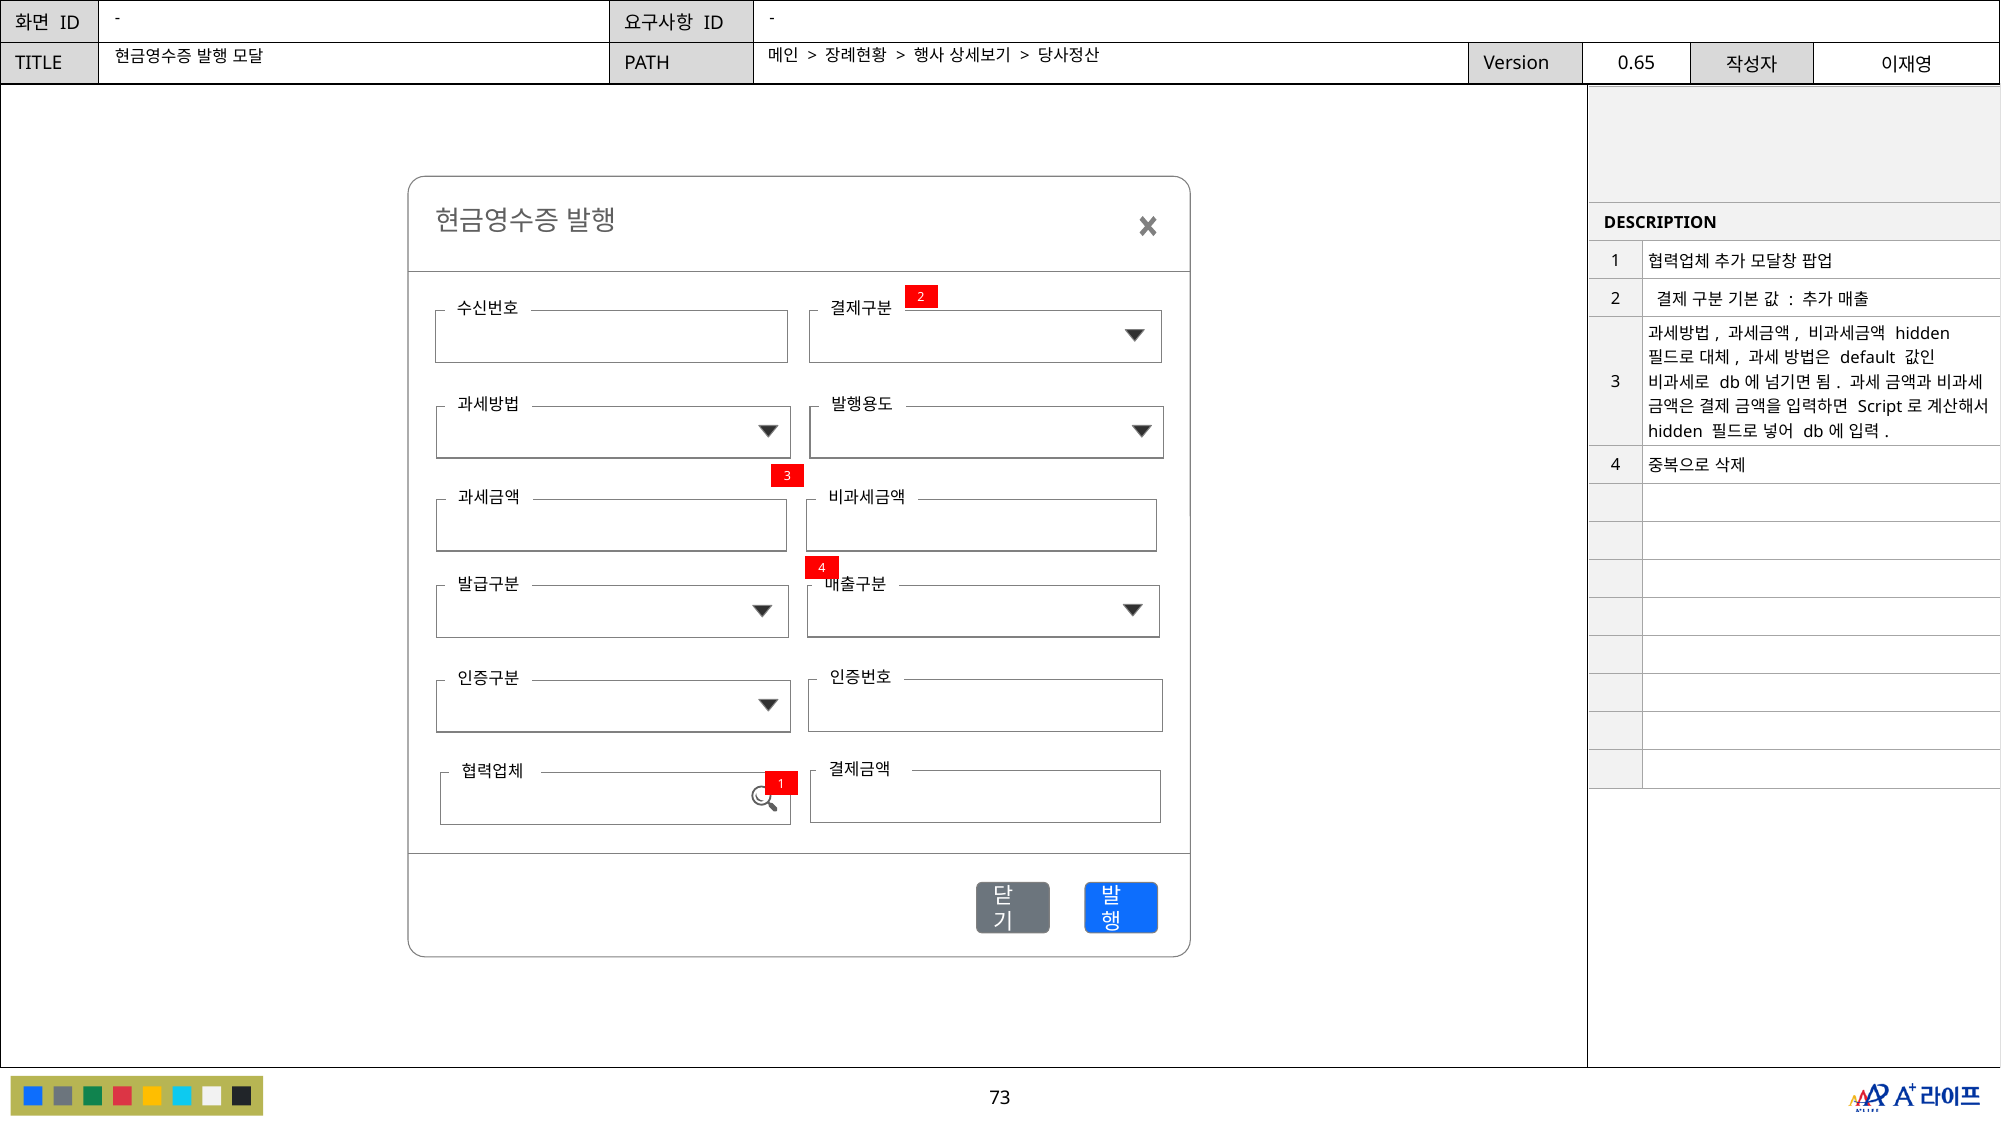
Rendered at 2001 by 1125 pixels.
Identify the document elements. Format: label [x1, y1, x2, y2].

table_cell [1589, 317, 1642, 445]
table_cell [1643, 446, 2000, 483]
table_header [1589, 87, 2000, 202]
text_box [406, 175, 1192, 958]
table_cell [1589, 750, 1642, 788]
table_cell [1643, 674, 2000, 711]
list [753, 39, 1465, 75]
table_cell [1643, 712, 2000, 749]
list [754, 1, 1999, 37]
table_cell [1643, 598, 2000, 635]
table_cell [1643, 636, 2000, 673]
table_cell [1589, 203, 2000, 240]
table_cell [1589, 636, 1642, 673]
table_cell [1643, 317, 2000, 445]
table_cell [1643, 750, 2000, 788]
table_cell [1643, 241, 2000, 278]
list [99, 41, 607, 72]
table_cell [1589, 712, 1642, 749]
table_cell [1589, 522, 1642, 559]
table_cell [1589, 241, 1642, 278]
list [99, 1, 610, 37]
table_cell [1589, 446, 1642, 483]
table_cell [1643, 560, 2000, 597]
table_cell [1643, 522, 2000, 559]
table_cell [1589, 560, 1642, 597]
table_cell [1589, 279, 1642, 316]
table_cell [1589, 598, 1642, 635]
picture [1848, 1083, 1980, 1112]
table_cell [1589, 484, 1642, 521]
table_cell [1589, 674, 1642, 711]
table_cell [1643, 484, 2000, 521]
table_cell [1643, 279, 2000, 316]
